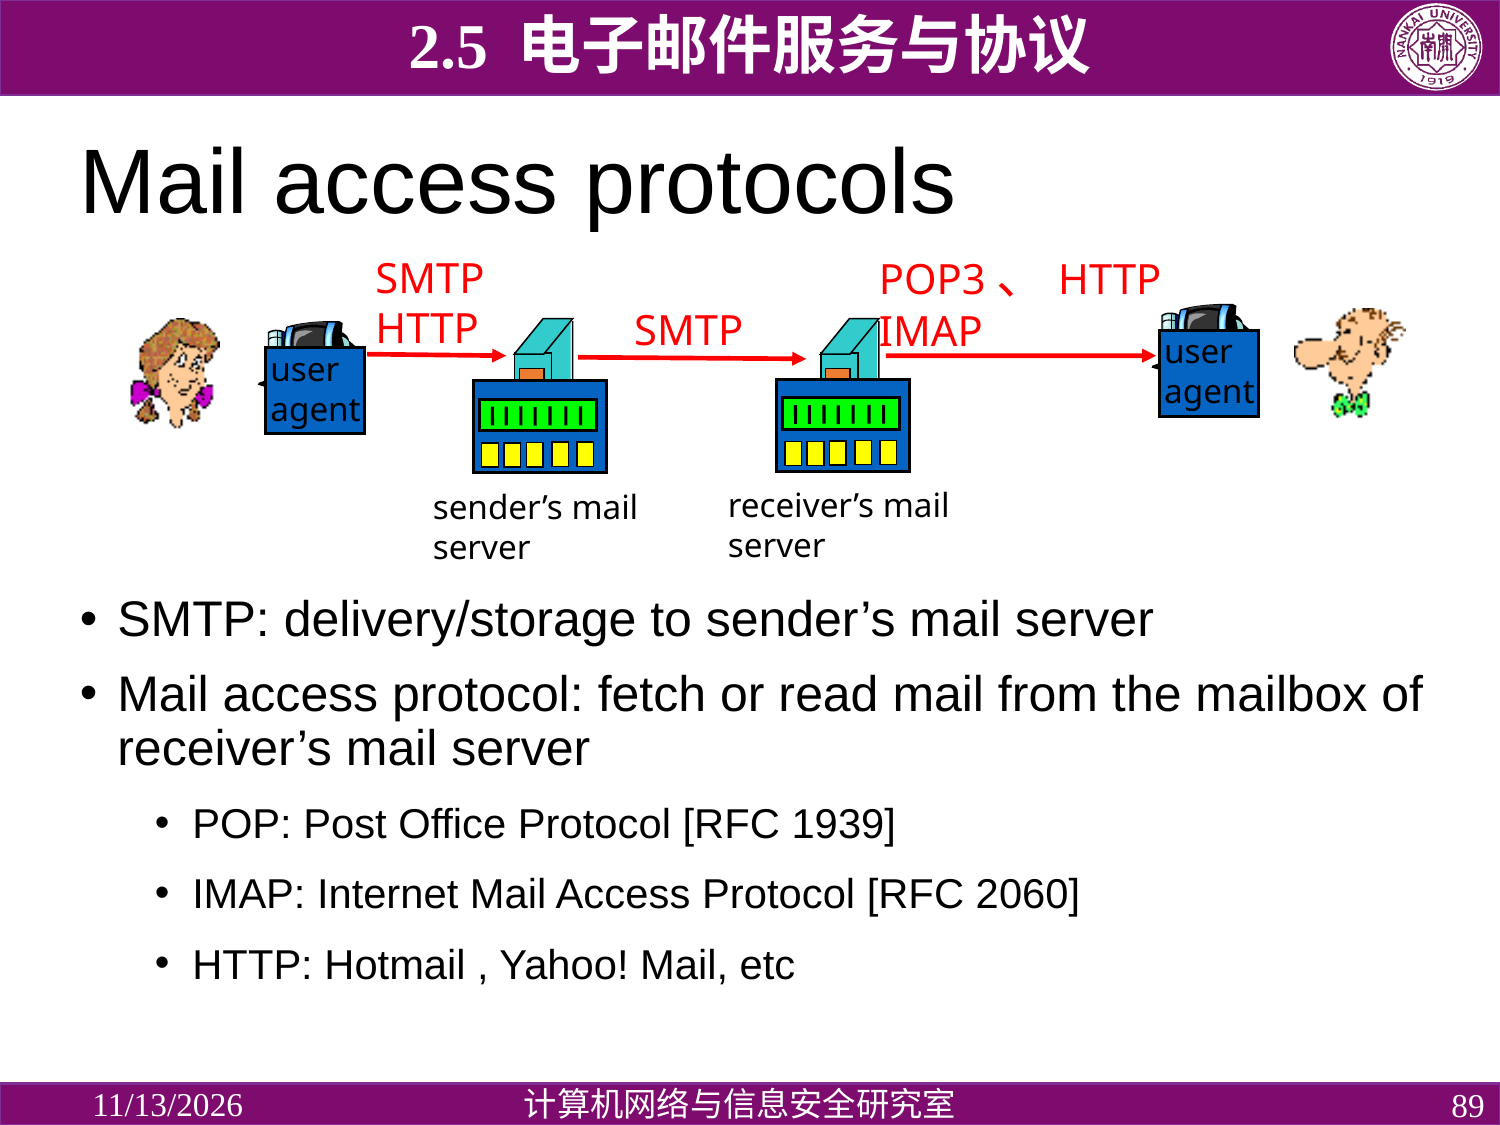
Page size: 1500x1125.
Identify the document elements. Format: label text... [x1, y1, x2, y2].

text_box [514, 318, 573, 380]
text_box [776, 379, 910, 472]
text_box SMTP [619, 296, 759, 362]
title Mail access protocols [64, 99, 1447, 268]
picture [1391, 4, 1482, 90]
text_box [759, 352, 807, 365]
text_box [820, 318, 879, 379]
list SMTP: delivery/storage to sender’s mail server Mail access protocol: fetch or read mail from the mailbox of receiver’s mail server POP: Post Office Protocol [RFC 1939] IMAP: Internet Mail Access Protocol [RFC 2060] HTTP: Hotmail , Yahoo! Mail, etc [64, 586, 1451, 1032]
text_box 2.5 电子邮件服务与协议 [108, 5, 1391, 90]
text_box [1151, 303, 1268, 419]
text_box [420, 380, 660, 575]
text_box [257, 320, 374, 436]
picture [127, 318, 220, 433]
picture [1294, 308, 1406, 423]
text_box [356, 233, 511, 361]
text_box [620, 290, 761, 341]
text_box POP3、HTTP IMAP [864, 236, 1177, 362]
text_box receiver’s mail server [713, 477, 974, 572]
